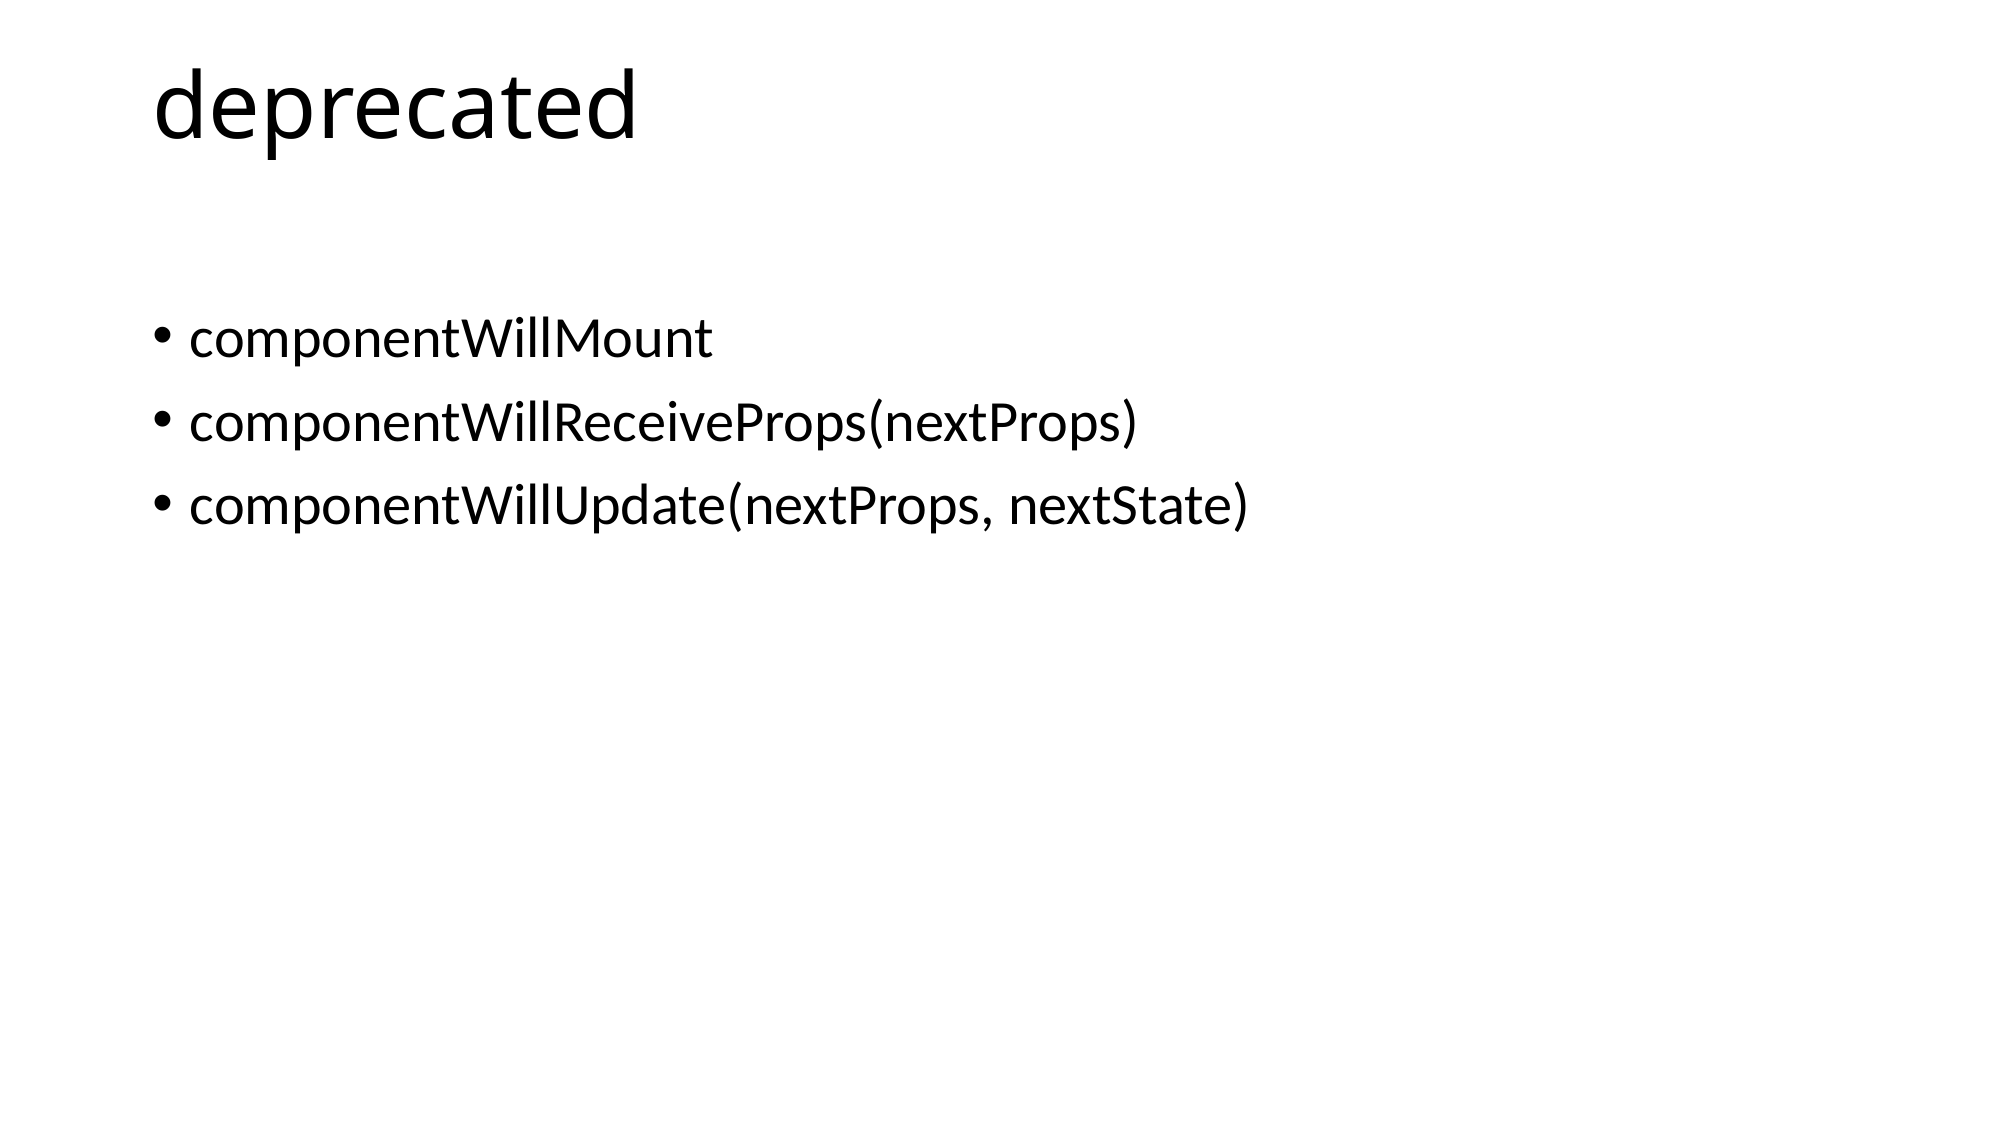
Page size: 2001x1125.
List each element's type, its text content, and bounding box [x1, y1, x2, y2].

list componentWillMount componentWillReceiveProps(nextProps) componentWillUpdate(nextProps, nextState) [137, 299, 1863, 1014]
title deprecated [137, 0, 1863, 218]
